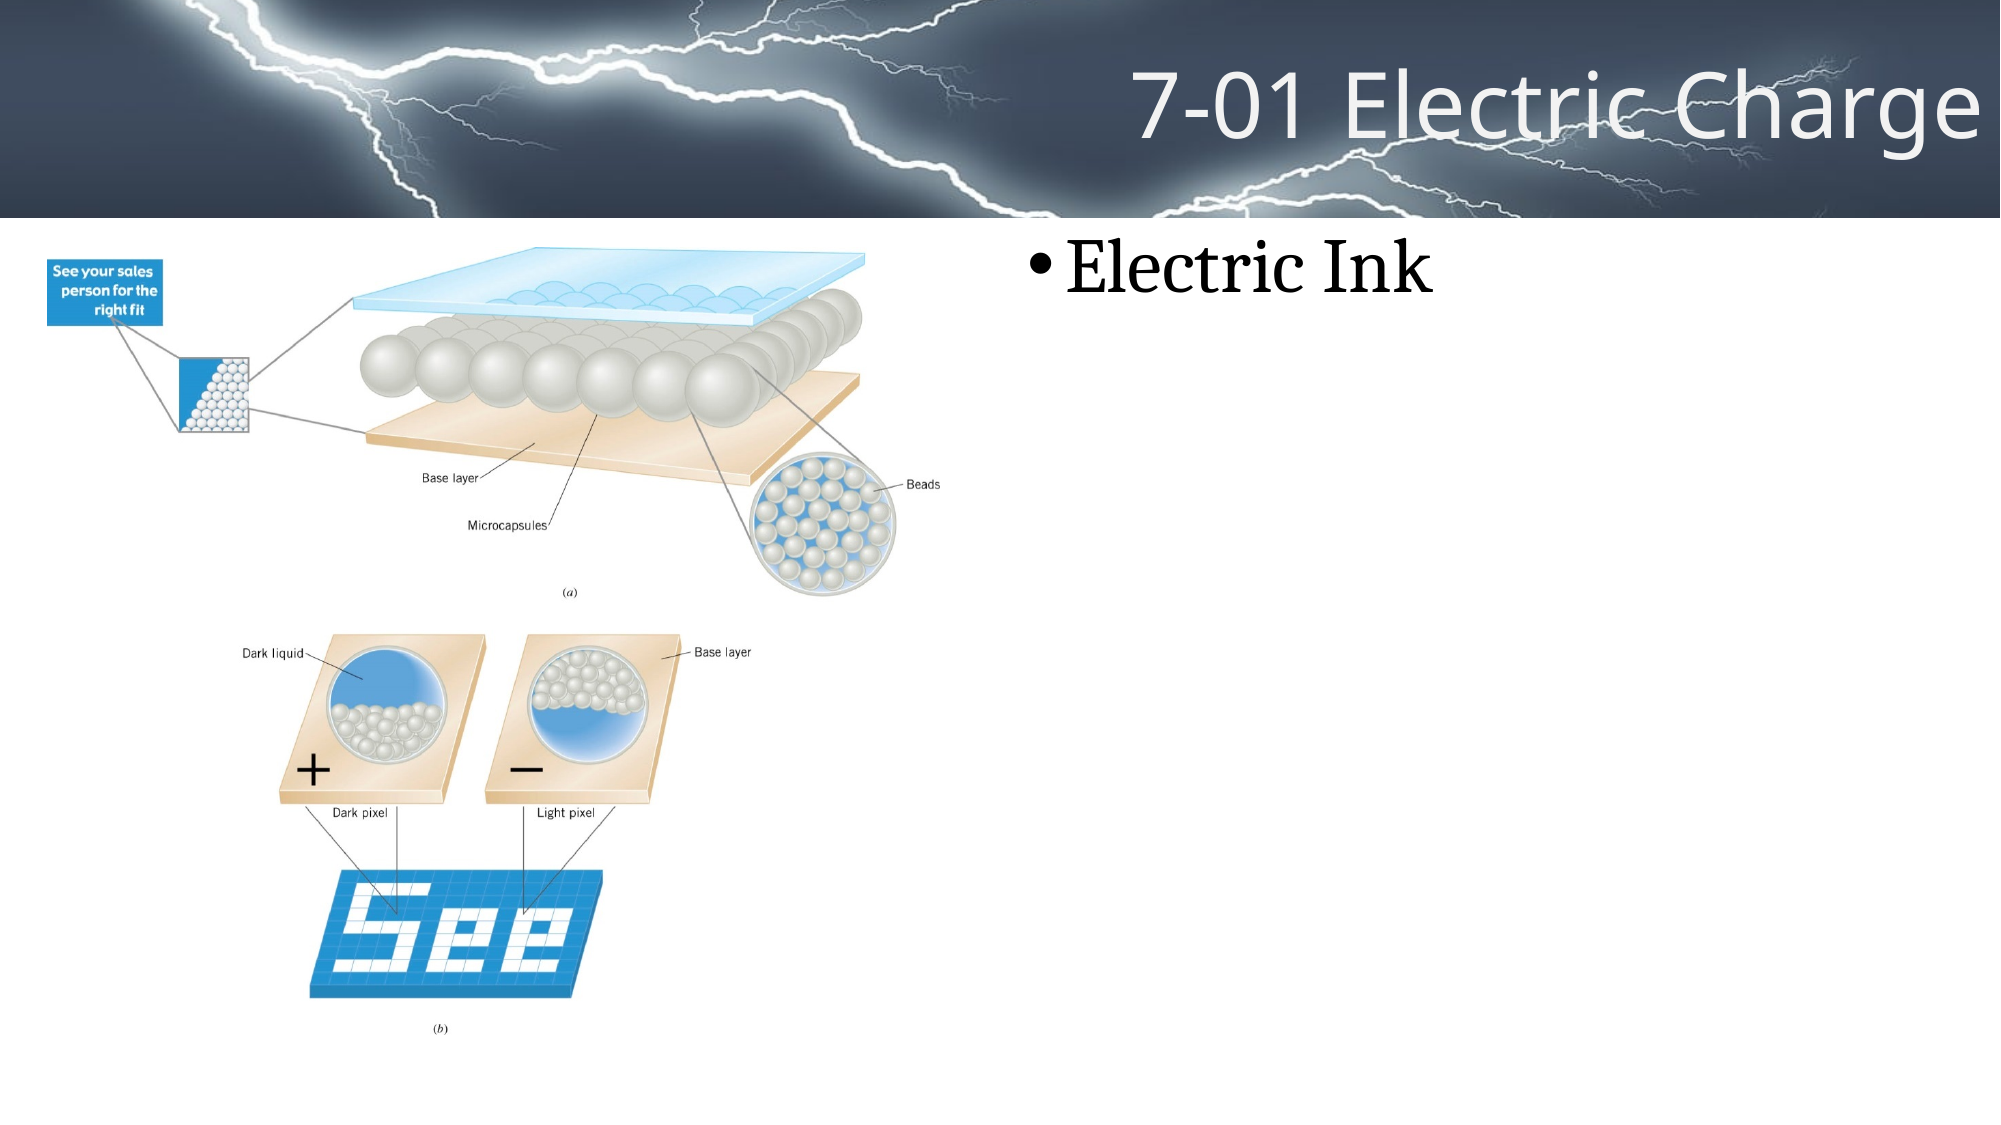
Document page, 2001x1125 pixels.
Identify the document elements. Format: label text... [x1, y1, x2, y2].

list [47, 247, 940, 1035]
title 7-01 Electric Charge [0, 0, 2000, 218]
list Electric Ink [1012, 217, 2000, 1066]
